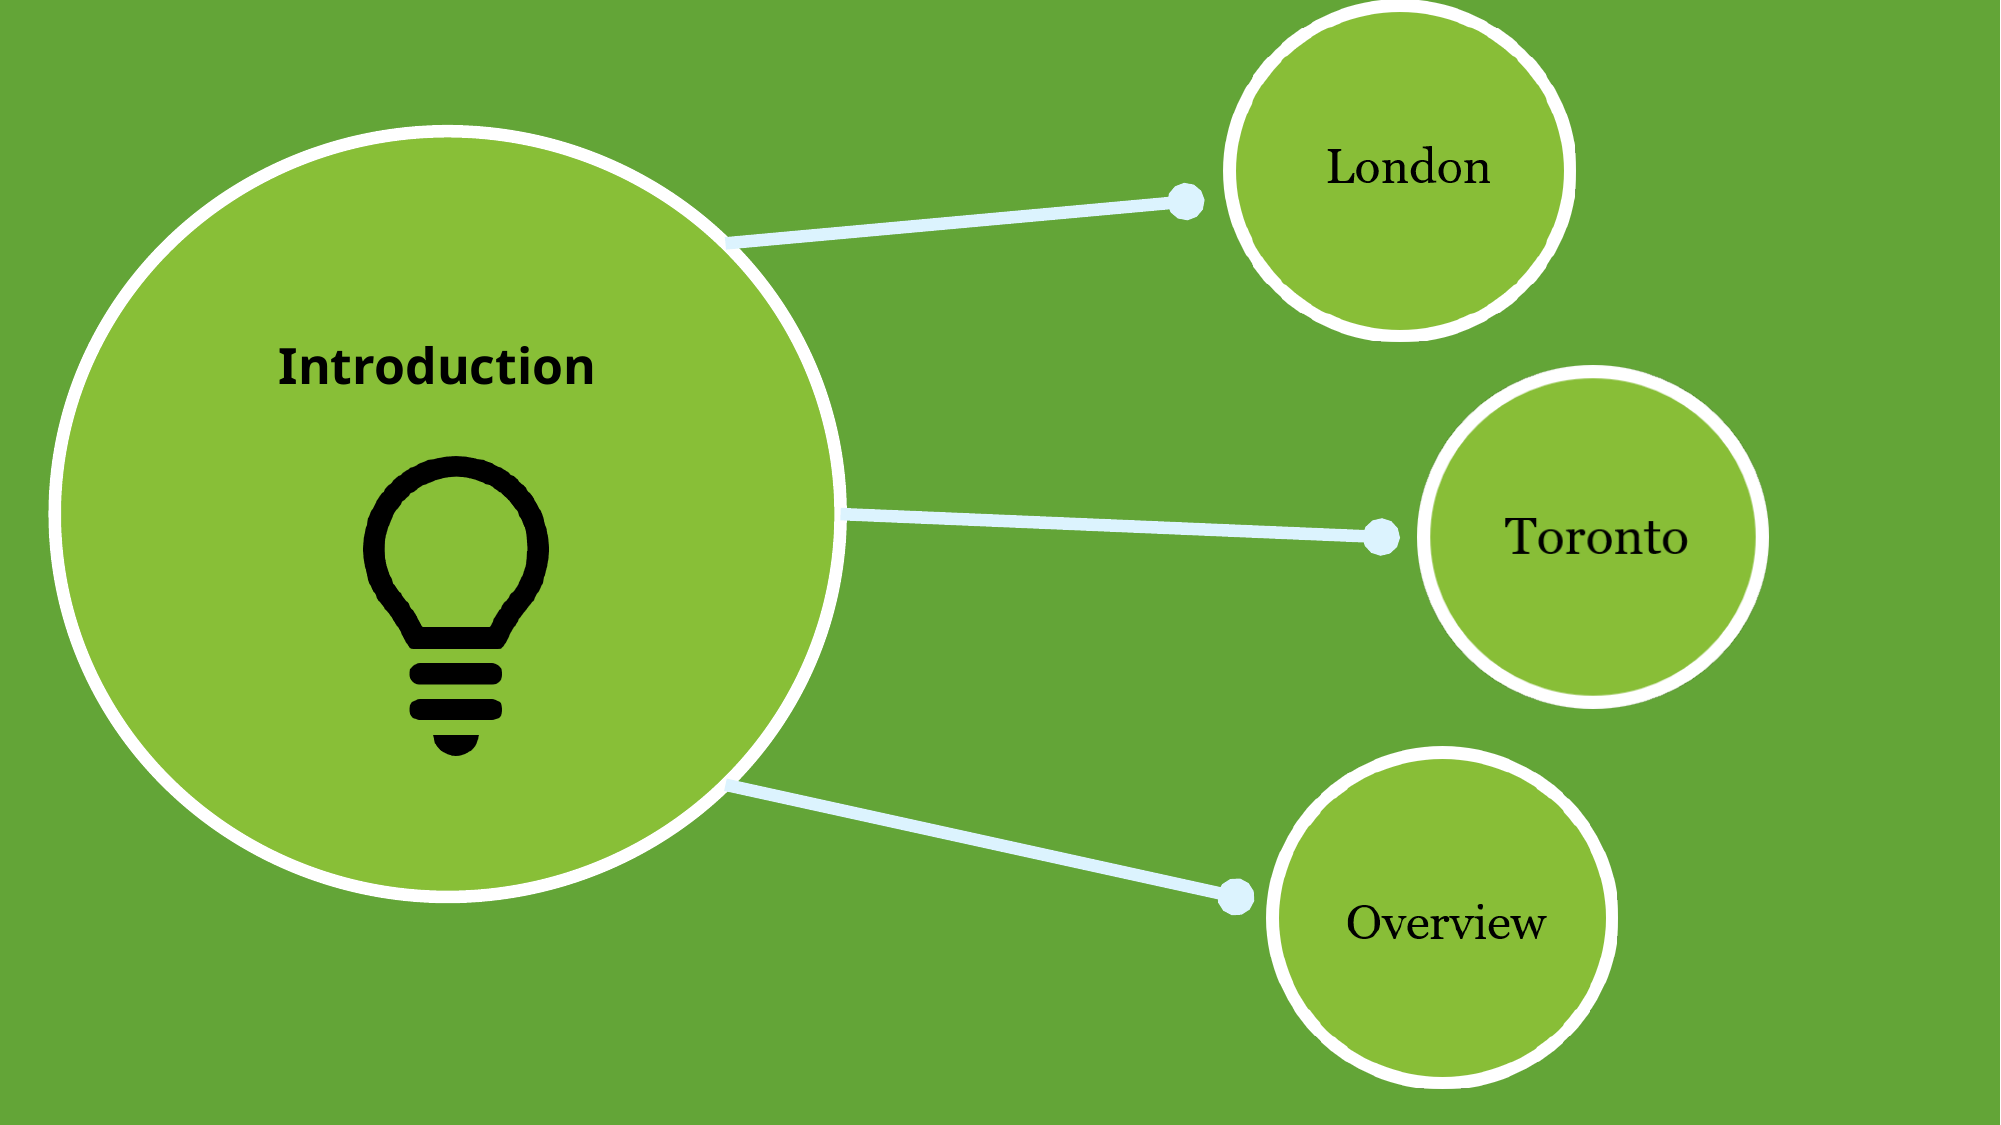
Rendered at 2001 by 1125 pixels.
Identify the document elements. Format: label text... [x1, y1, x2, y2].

text_box [53, 130, 842, 898]
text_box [725, 201, 1186, 244]
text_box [840, 514, 1382, 538]
text_box Introduction [263, 327, 808, 403]
picture [284, 434, 627, 777]
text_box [725, 784, 1236, 897]
picture [1223, 0, 1576, 342]
picture [1417, 365, 1769, 709]
picture [1266, 746, 1618, 1089]
